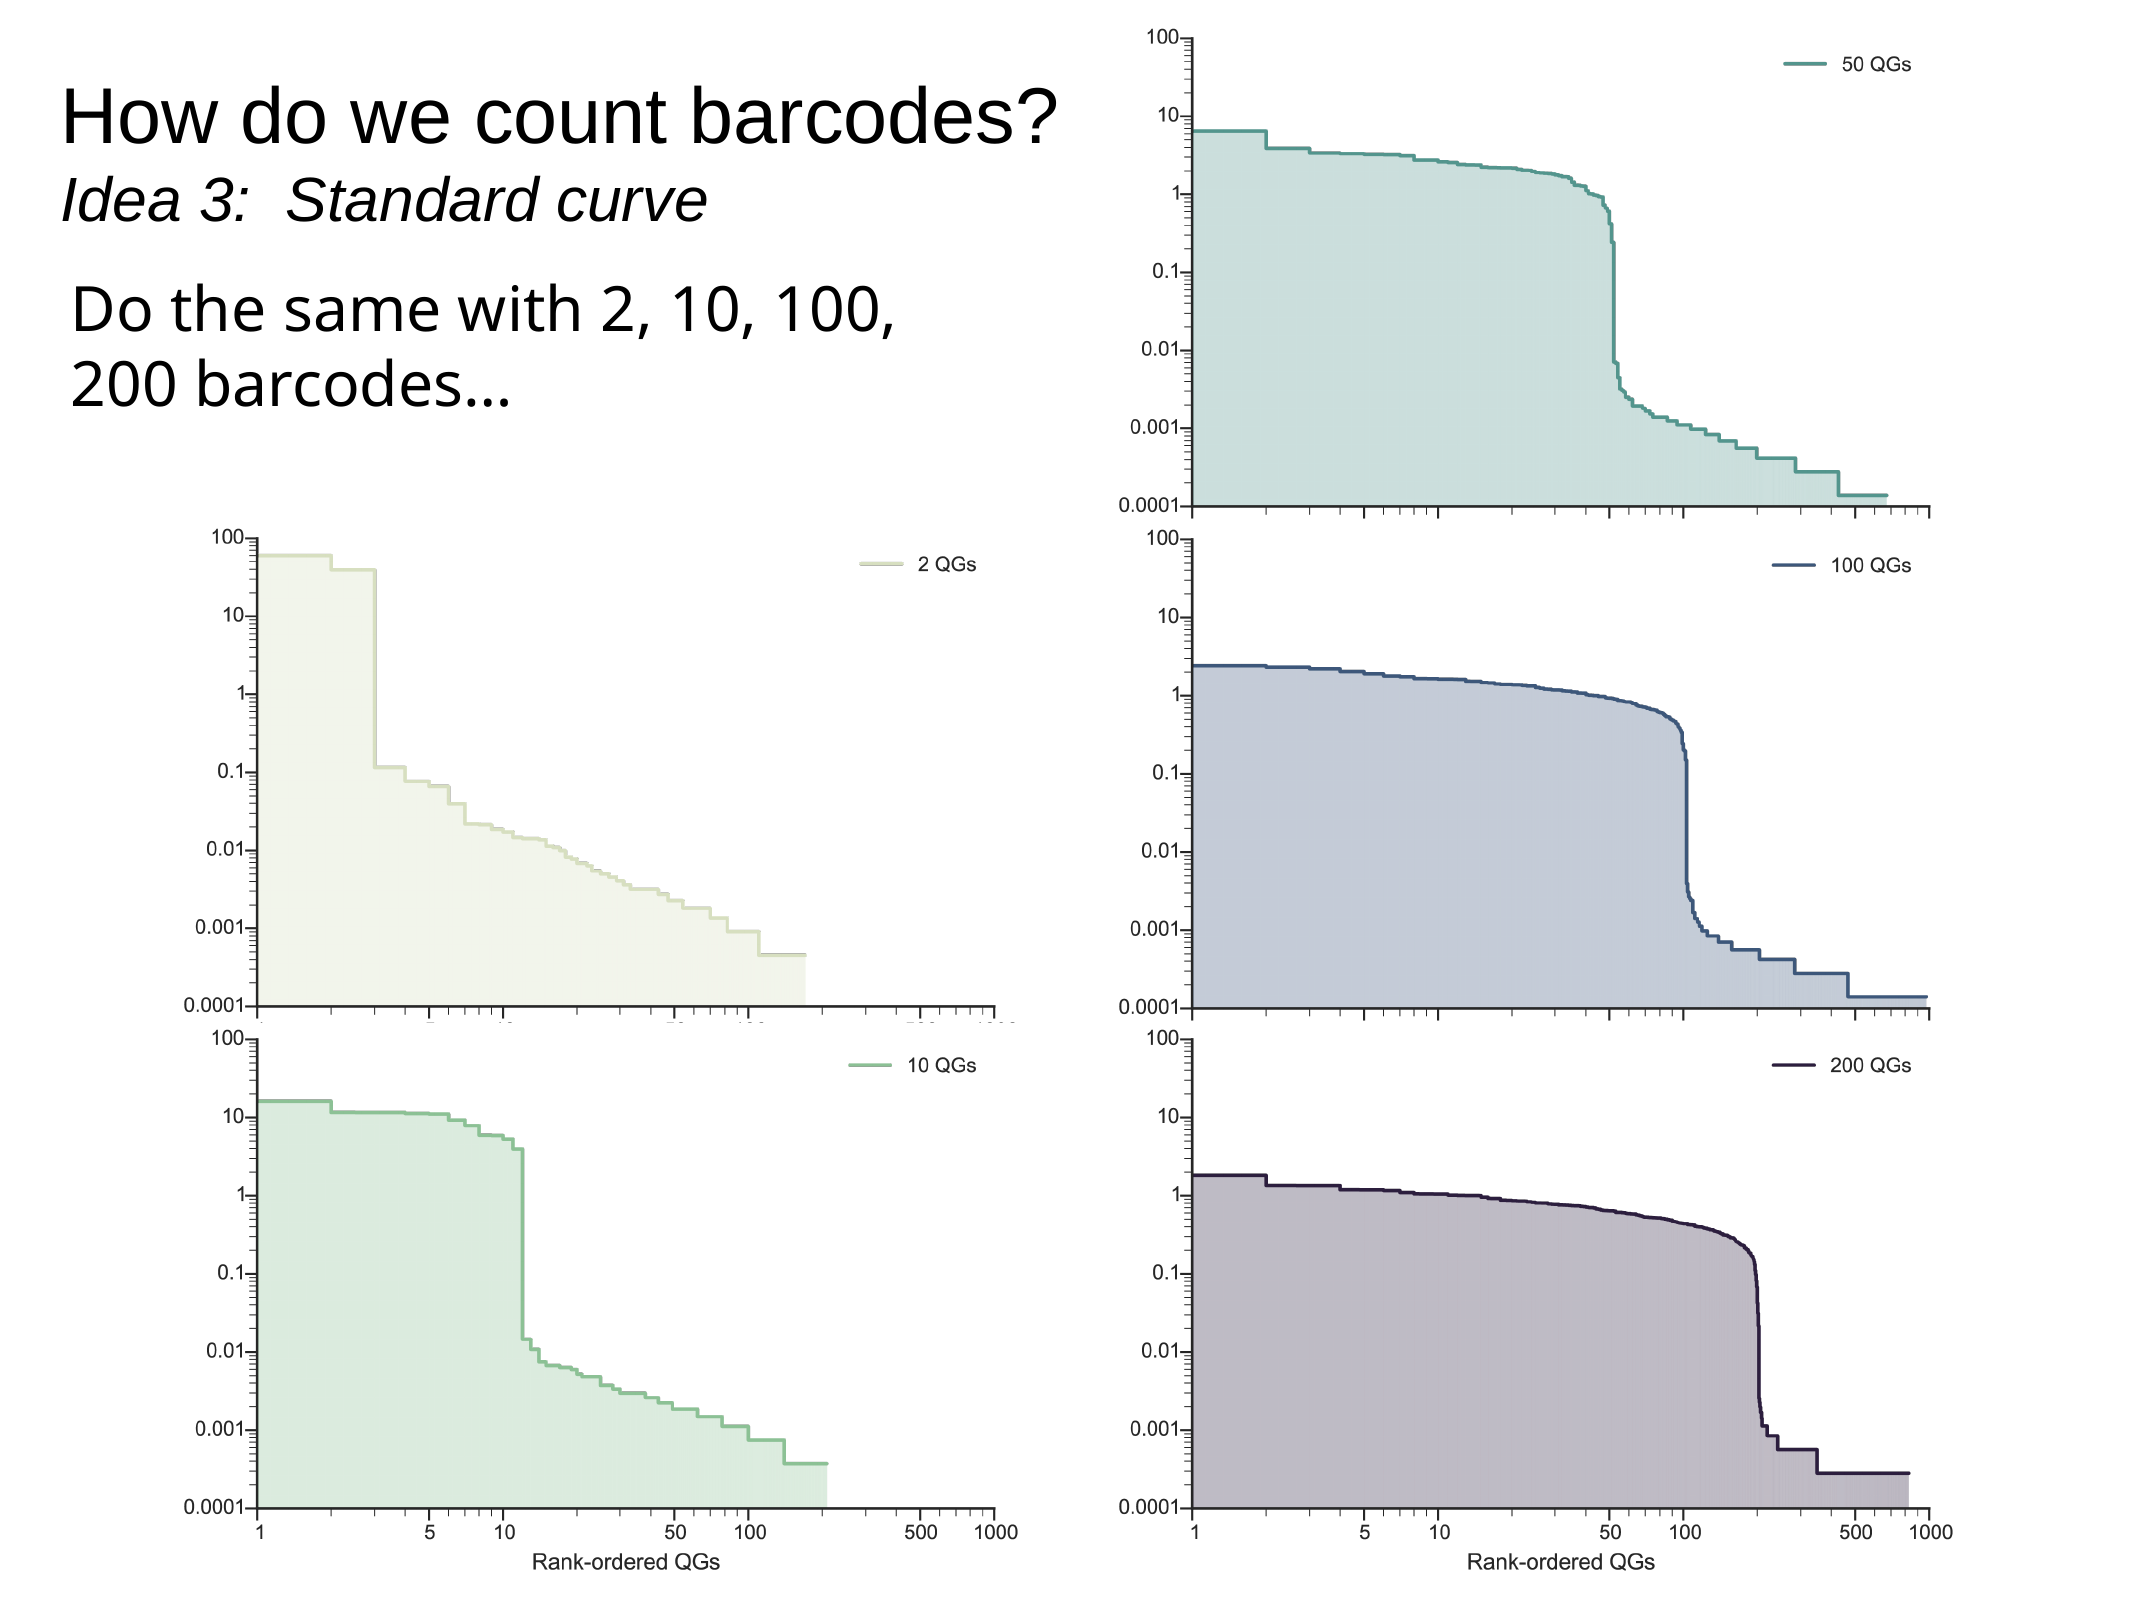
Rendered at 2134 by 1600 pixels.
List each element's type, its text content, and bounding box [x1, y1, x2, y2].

picture [1096, 7, 1972, 1593]
picture [161, 507, 1038, 1593]
text_box Do the same with 2, 10, 100, 200 barcodes… [62, 260, 1014, 428]
text_box How do we count barcodes? Idea 3: Standard curve [60, 64, 1091, 235]
